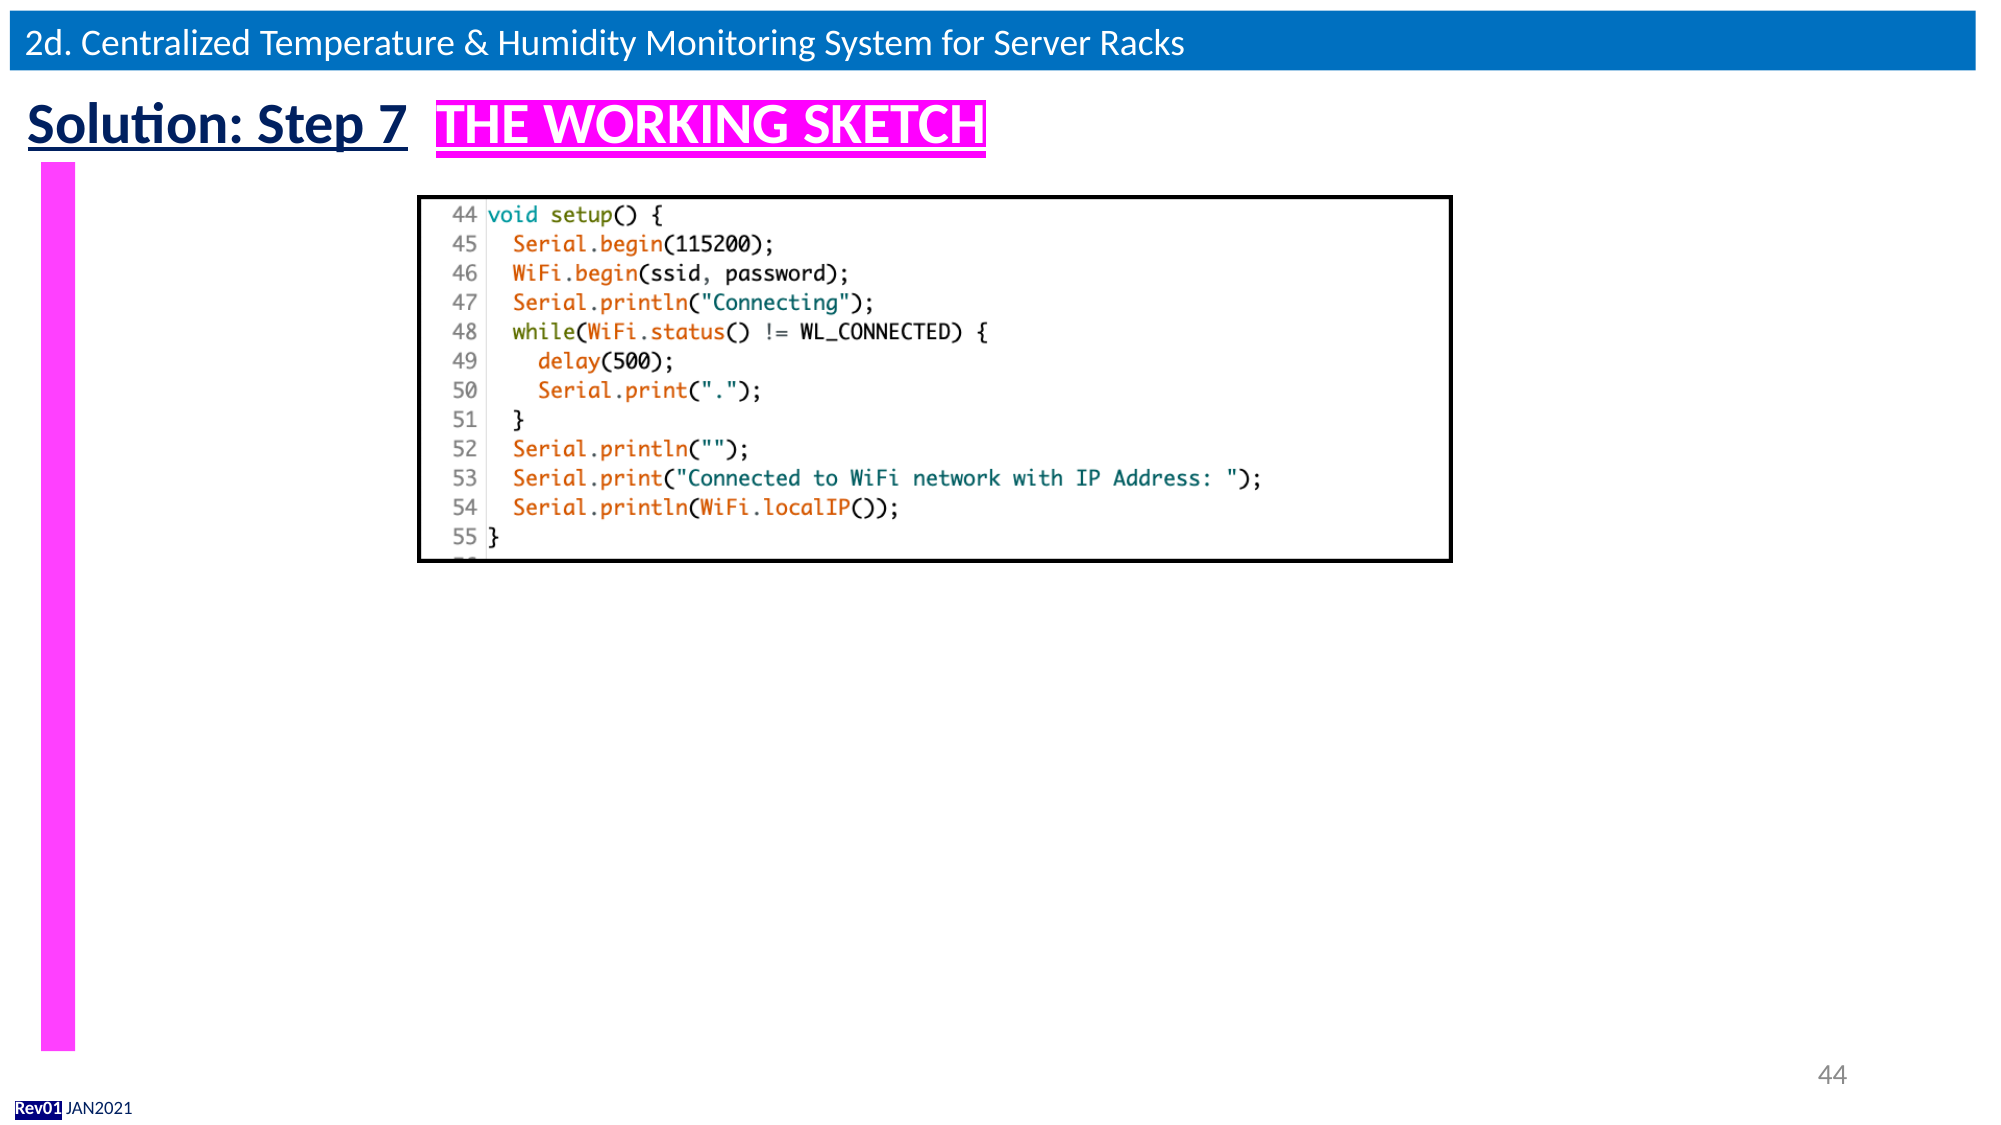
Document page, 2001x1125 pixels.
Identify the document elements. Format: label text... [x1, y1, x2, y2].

picture [417, 195, 1453, 563]
text_box Rev01 JAN2021 [0, 1088, 2000, 1125]
text_box [40, 161, 76, 1052]
text_box Solution: Step 7 [12, 77, 421, 163]
slide_number 44 [1412, 1042, 1863, 1103]
text_box 2d. Centralized Temperature & Humidity Monitoring System for Server Racks [9, 10, 1976, 71]
text_box THE WORKING SKETCH [421, 77, 1001, 195]
